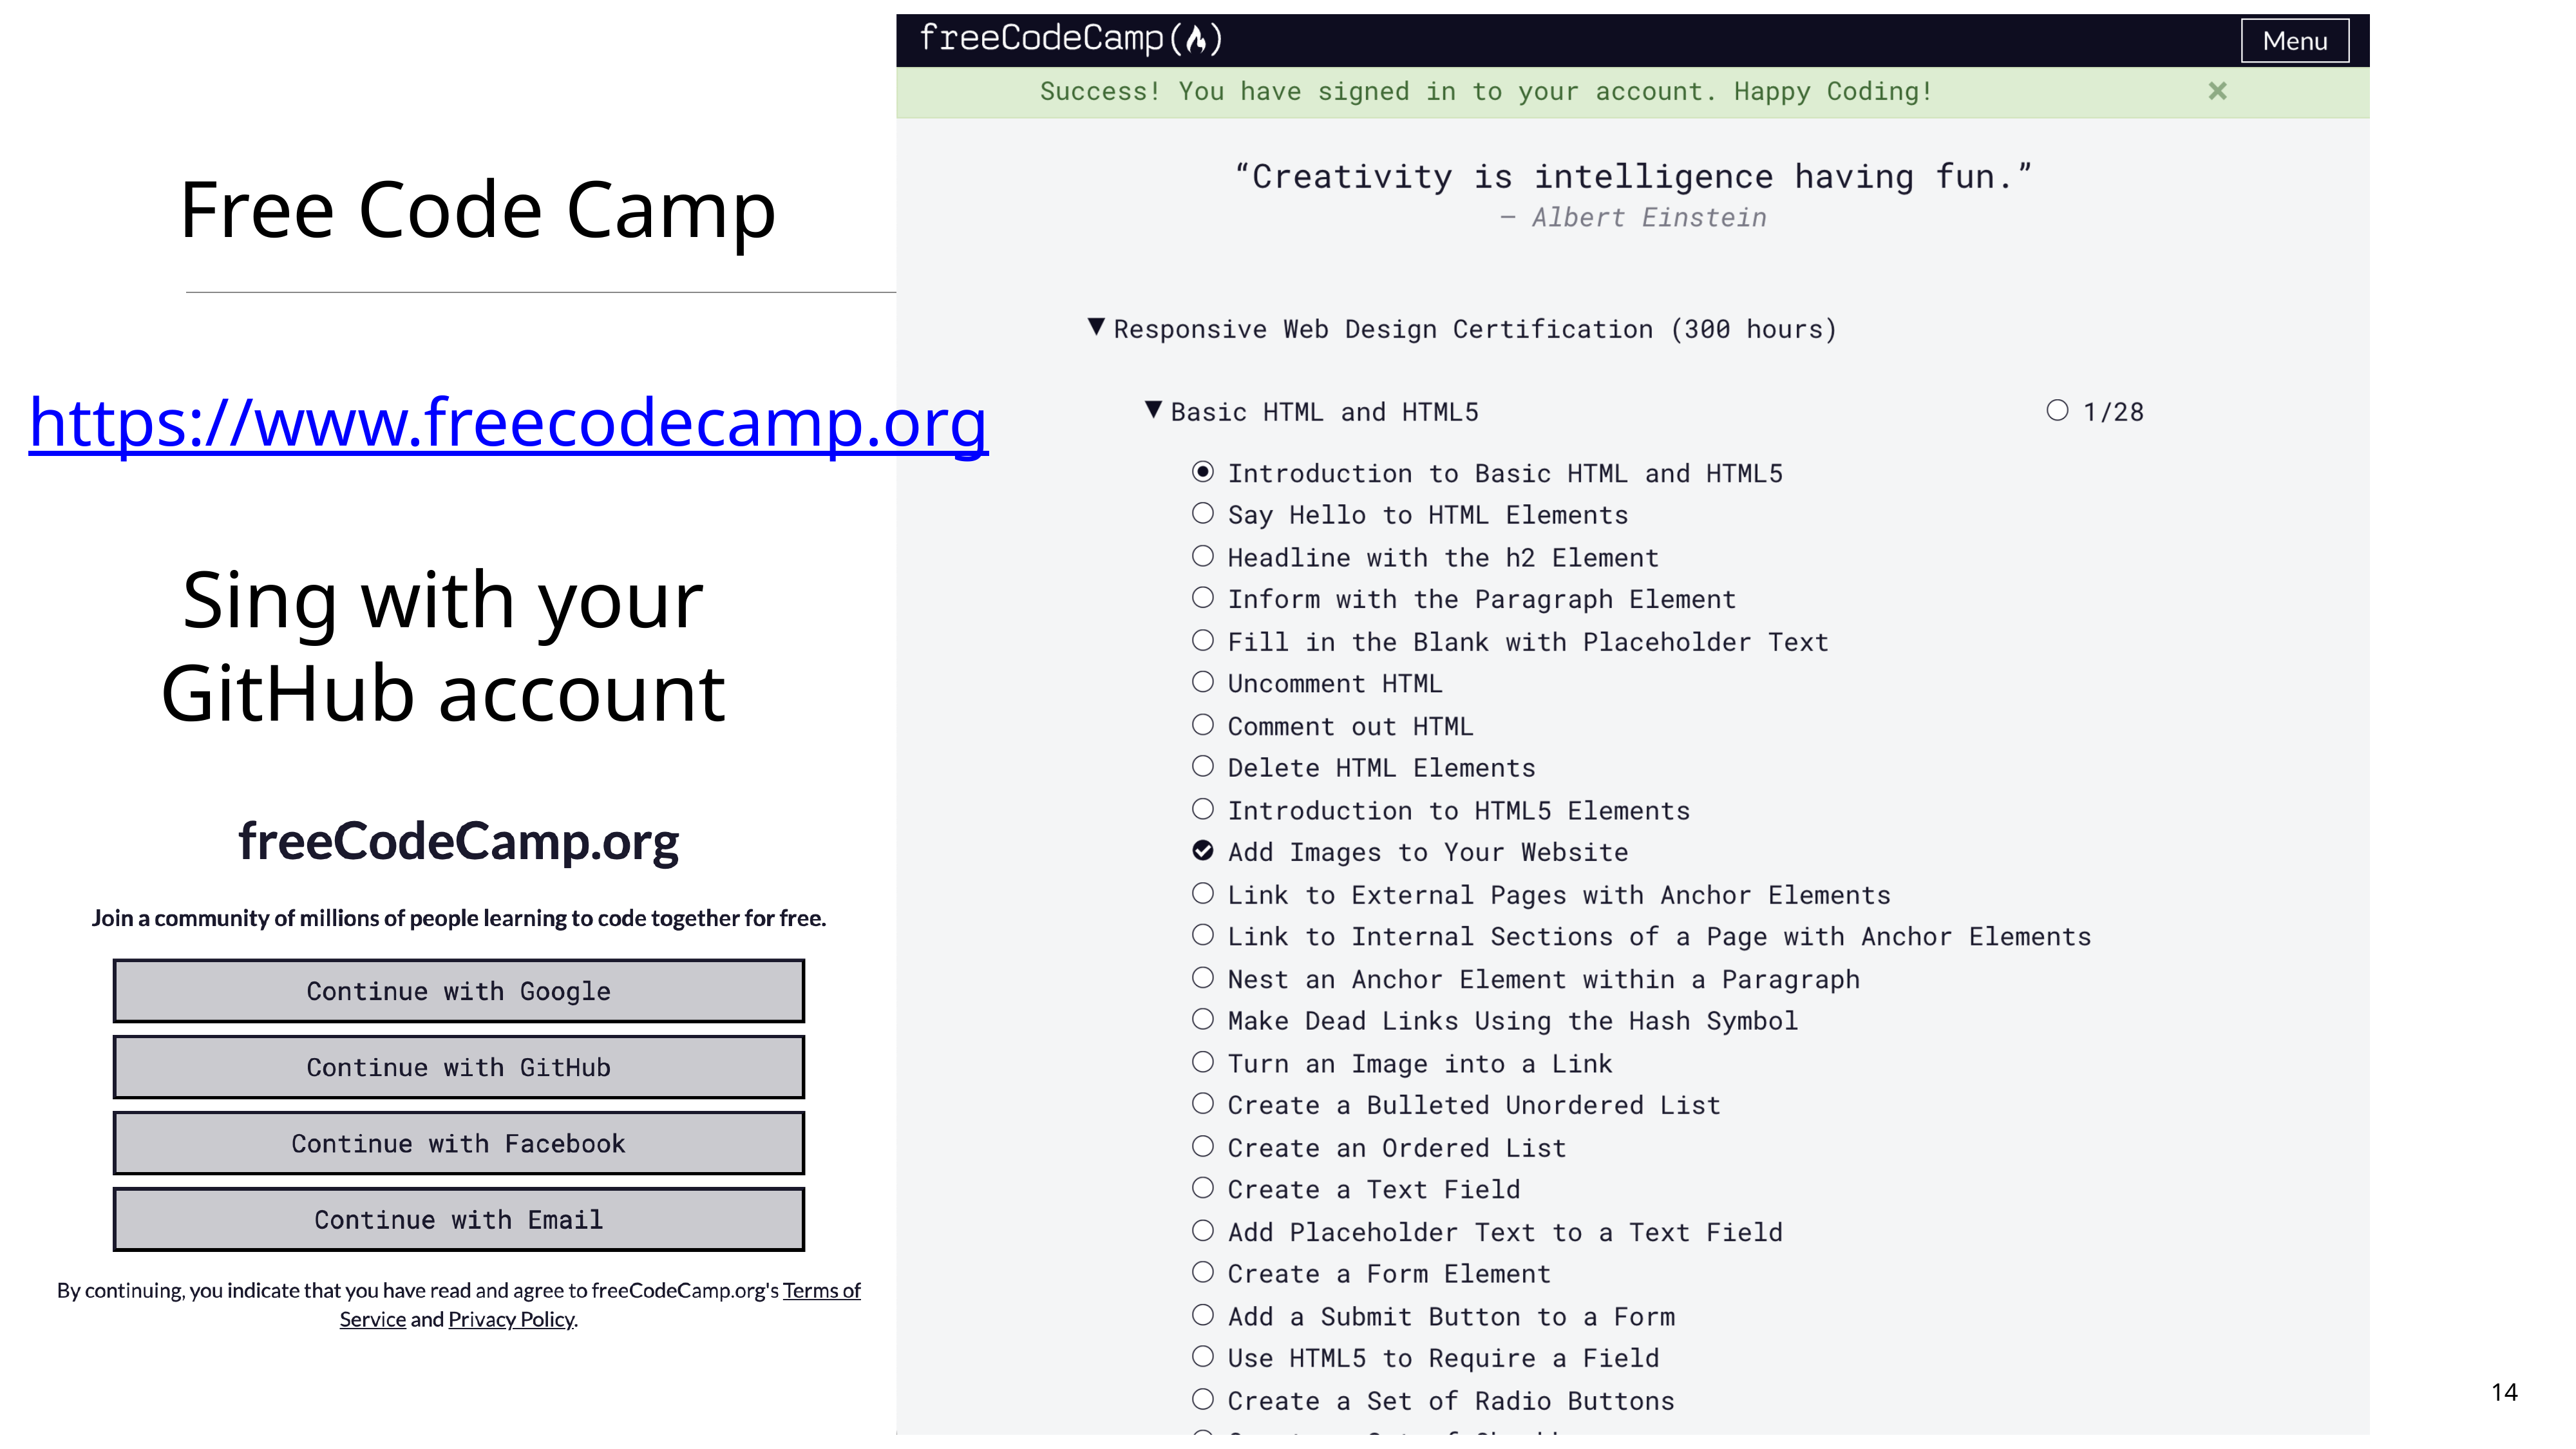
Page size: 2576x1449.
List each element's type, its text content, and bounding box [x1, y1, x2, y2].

picture [896, 14, 2371, 1435]
text_box https://www.freecodecamp.org [21, 373, 896, 477]
picture [44, 792, 866, 1364]
slide_number 14 [2483, 1369, 2526, 1413]
title Free Code Camp [170, 52, 896, 261]
text_box Sing with your GitHub account [124, 543, 763, 744]
